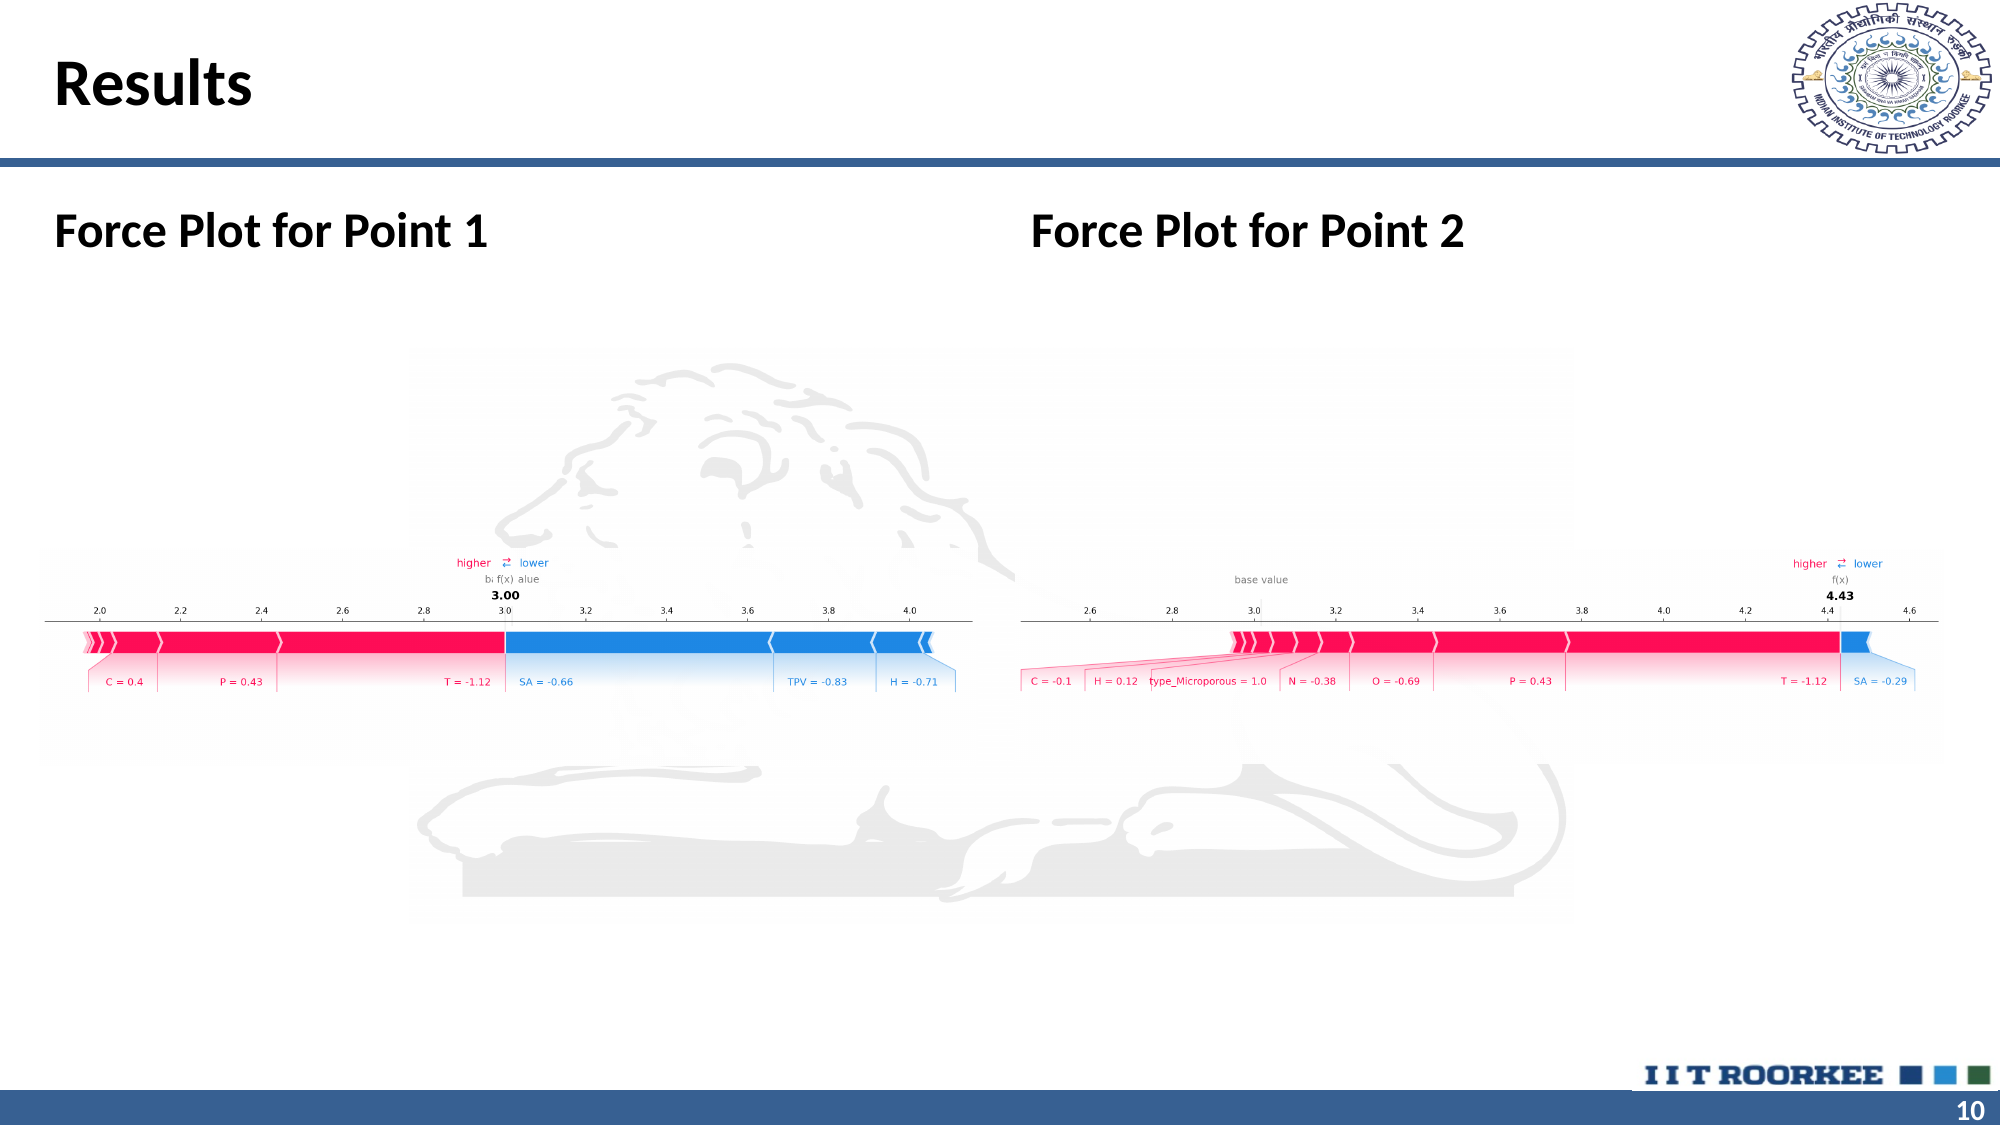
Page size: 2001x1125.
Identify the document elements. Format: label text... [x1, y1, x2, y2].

picture [1785, 0, 2000, 158]
picture [1632, 1057, 1998, 1091]
list Force Plot for Point 1 [39, 185, 978, 265]
picture [409, 347, 1574, 924]
title Results [39, 33, 1580, 125]
list Force Plot for Point 2 [1015, 184, 1944, 265]
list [39, 548, 978, 766]
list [1015, 549, 1944, 765]
